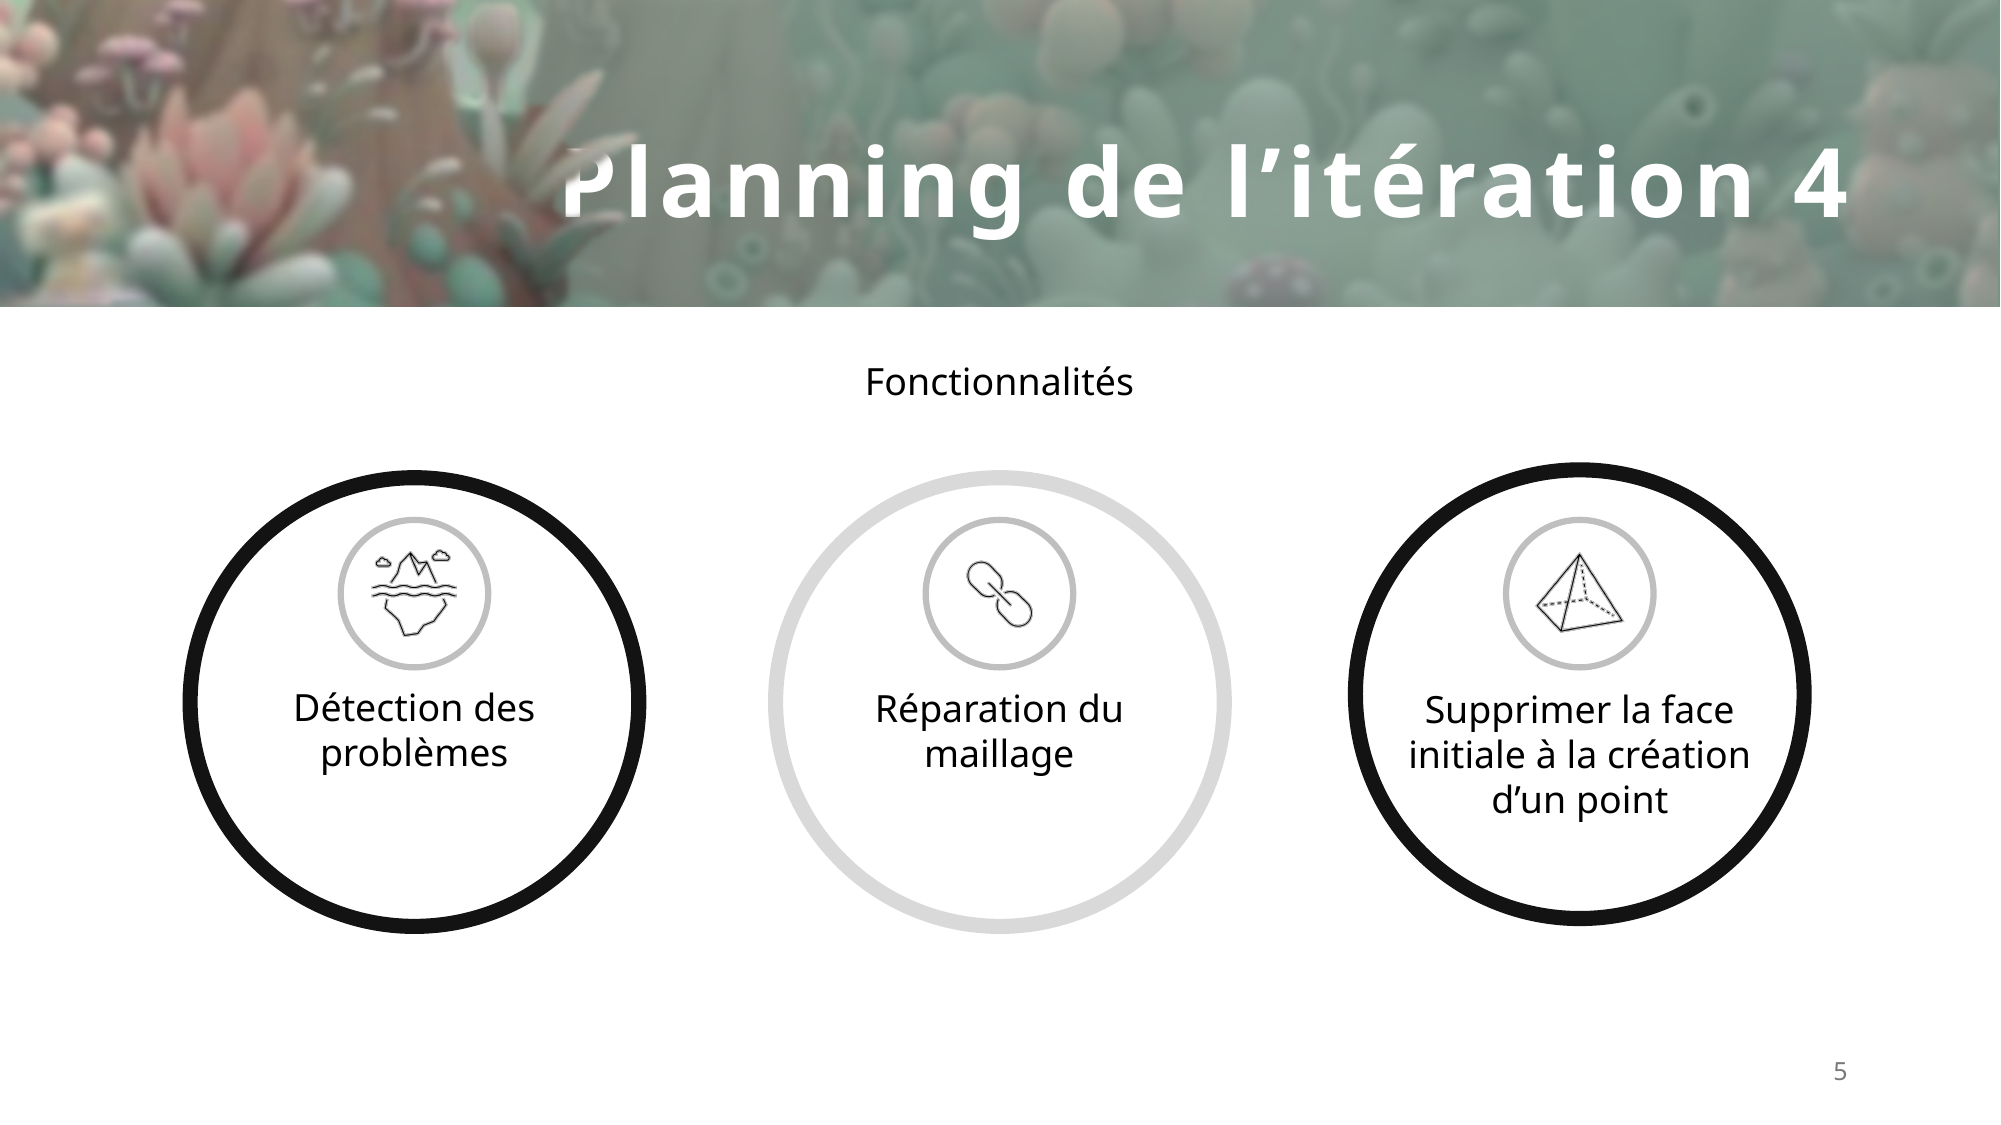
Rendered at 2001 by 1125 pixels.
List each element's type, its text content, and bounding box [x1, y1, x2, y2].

text_box Détection des problèmes [222, 676, 607, 782]
text_box [788, 782, 1212, 928]
text_box [774, 606, 1226, 768]
text_box [1397, 828, 1762, 921]
text_box [0, 606, 2000, 995]
text_box [188, 607, 641, 928]
picture [0, 0, 2000, 643]
text_box [1505, 606, 1655, 669]
text_box [925, 606, 1074, 669]
text_box [1353, 606, 1806, 813]
text_box Réparation du maillage [782, 677, 1216, 782]
text_box Supprimer la face initiale à la création d’un point [1387, 678, 1772, 828]
text_box [340, 607, 489, 669]
slide_number 5 [1412, 1042, 1863, 1103]
